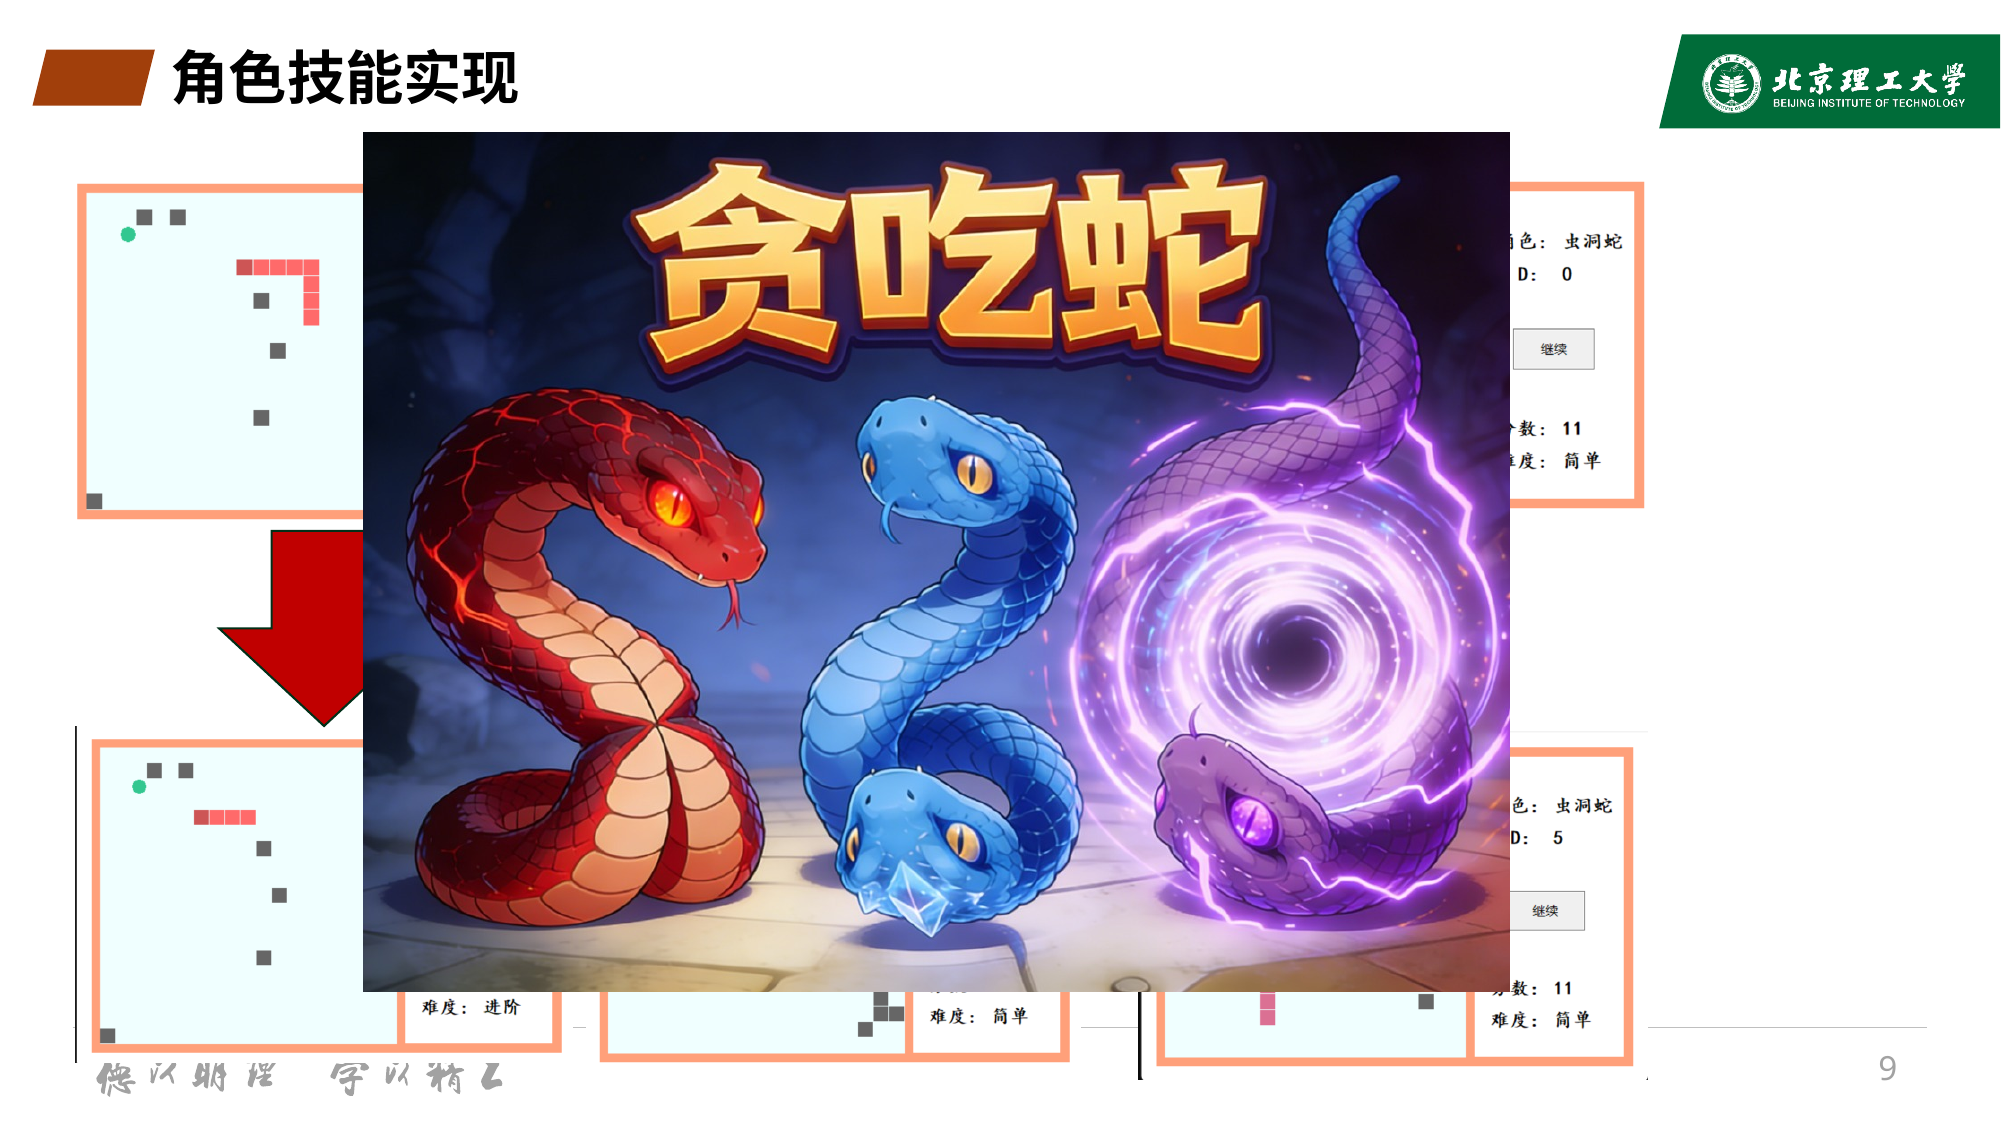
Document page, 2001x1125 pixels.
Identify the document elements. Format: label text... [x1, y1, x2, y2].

picture [1685, 39, 1985, 124]
text_box [216, 529, 363, 726]
picture [61, 132, 1648, 1080]
title 角色技能实现 [155, 40, 1574, 120]
